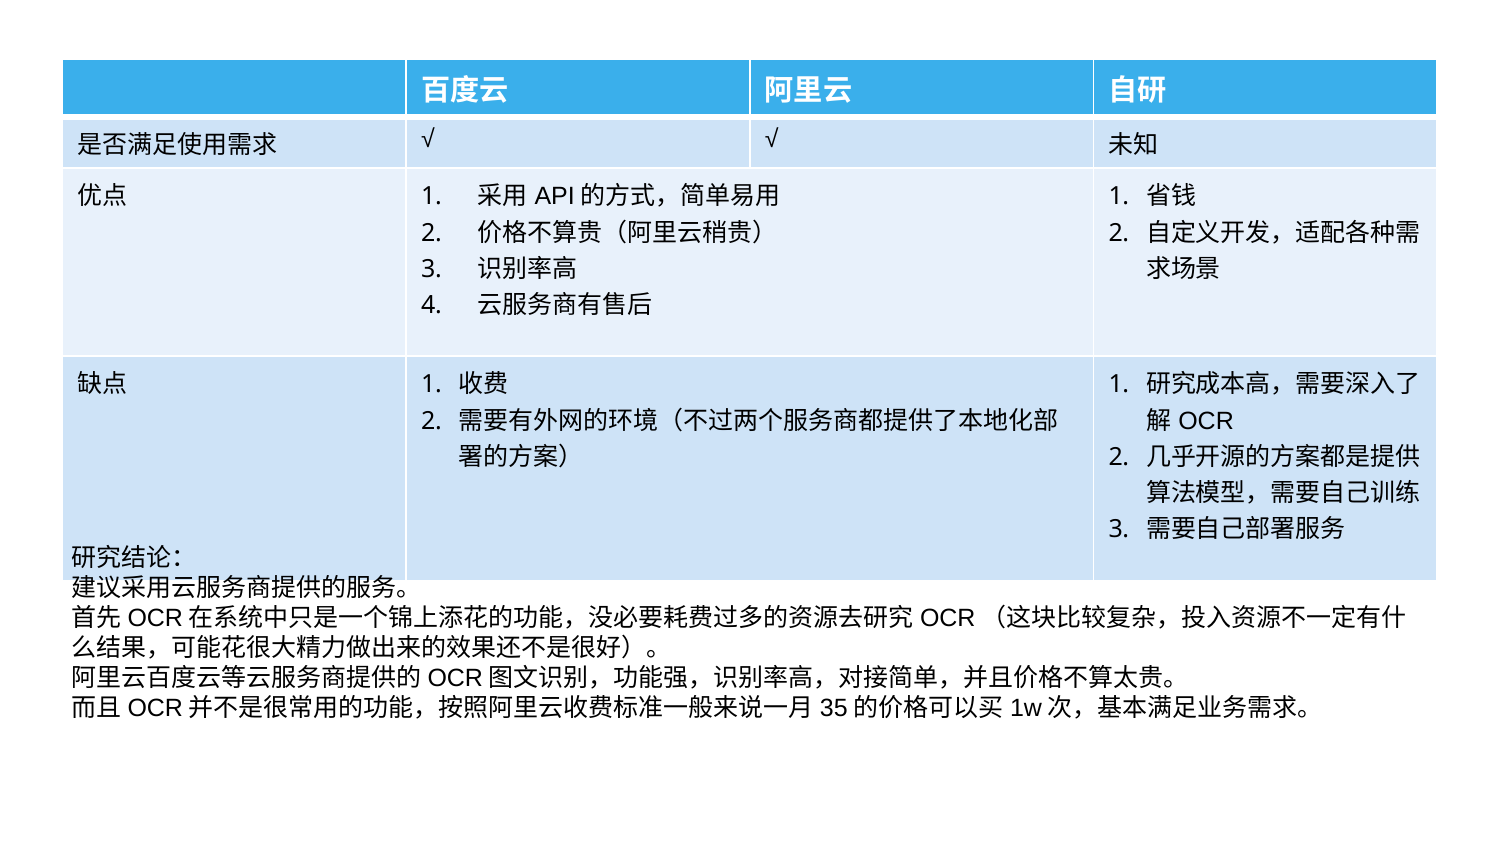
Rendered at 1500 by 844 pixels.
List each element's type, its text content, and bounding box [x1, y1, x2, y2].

table_cell 采用API的方式，简单易用 价格不算贵（阿里云稍贵） 识别率高 云服务商有售后 [407, 169, 1093, 355]
table_cell 收费 需要有外网的环境（不过两个服务商都提供了本地化部署的方案） [407, 357, 1093, 534]
table_header 自研 [1094, 60, 1436, 114]
table_cell 省钱 自定义开发，适配各种需求场景 [1094, 169, 1436, 355]
table_header [63, 60, 405, 114]
text_box 研究结论： 建议采用云服务商提供的服务。 首先OCR在系统中只是一个锦上添花的功能，没必要耗费过多的资源去研究OCR（这块比较复杂，投入资源不一定有什么结果，可能花很大精力做出来的效果还不是很好）。 阿里云百度云等云服务商提供的OCR图文识别，功能强，识别率高，对接简单，并且价格不算太贵。 而且OCR并不是很常用的功能，按照阿里云收费标准一般来说一月35的价格可以买1w次，基本满足业务需求。 [56, 534, 1432, 729]
table_cell 研究成本高，需要深入了解OCR 几乎开源的方案都是提供算法模型，需要自己训练 需要自己部署服务 [1094, 357, 1436, 580]
table_header 阿里云 [751, 60, 1093, 114]
table_cell √ [407, 120, 749, 167]
table_cell √ [751, 120, 1093, 167]
table_cell 未知 [1094, 120, 1436, 167]
table_cell 优点 [63, 169, 405, 355]
table_cell 缺点 [63, 357, 405, 534]
table_header 百度云 [407, 60, 749, 114]
table_cell 是否满足使用需求 [63, 120, 405, 167]
